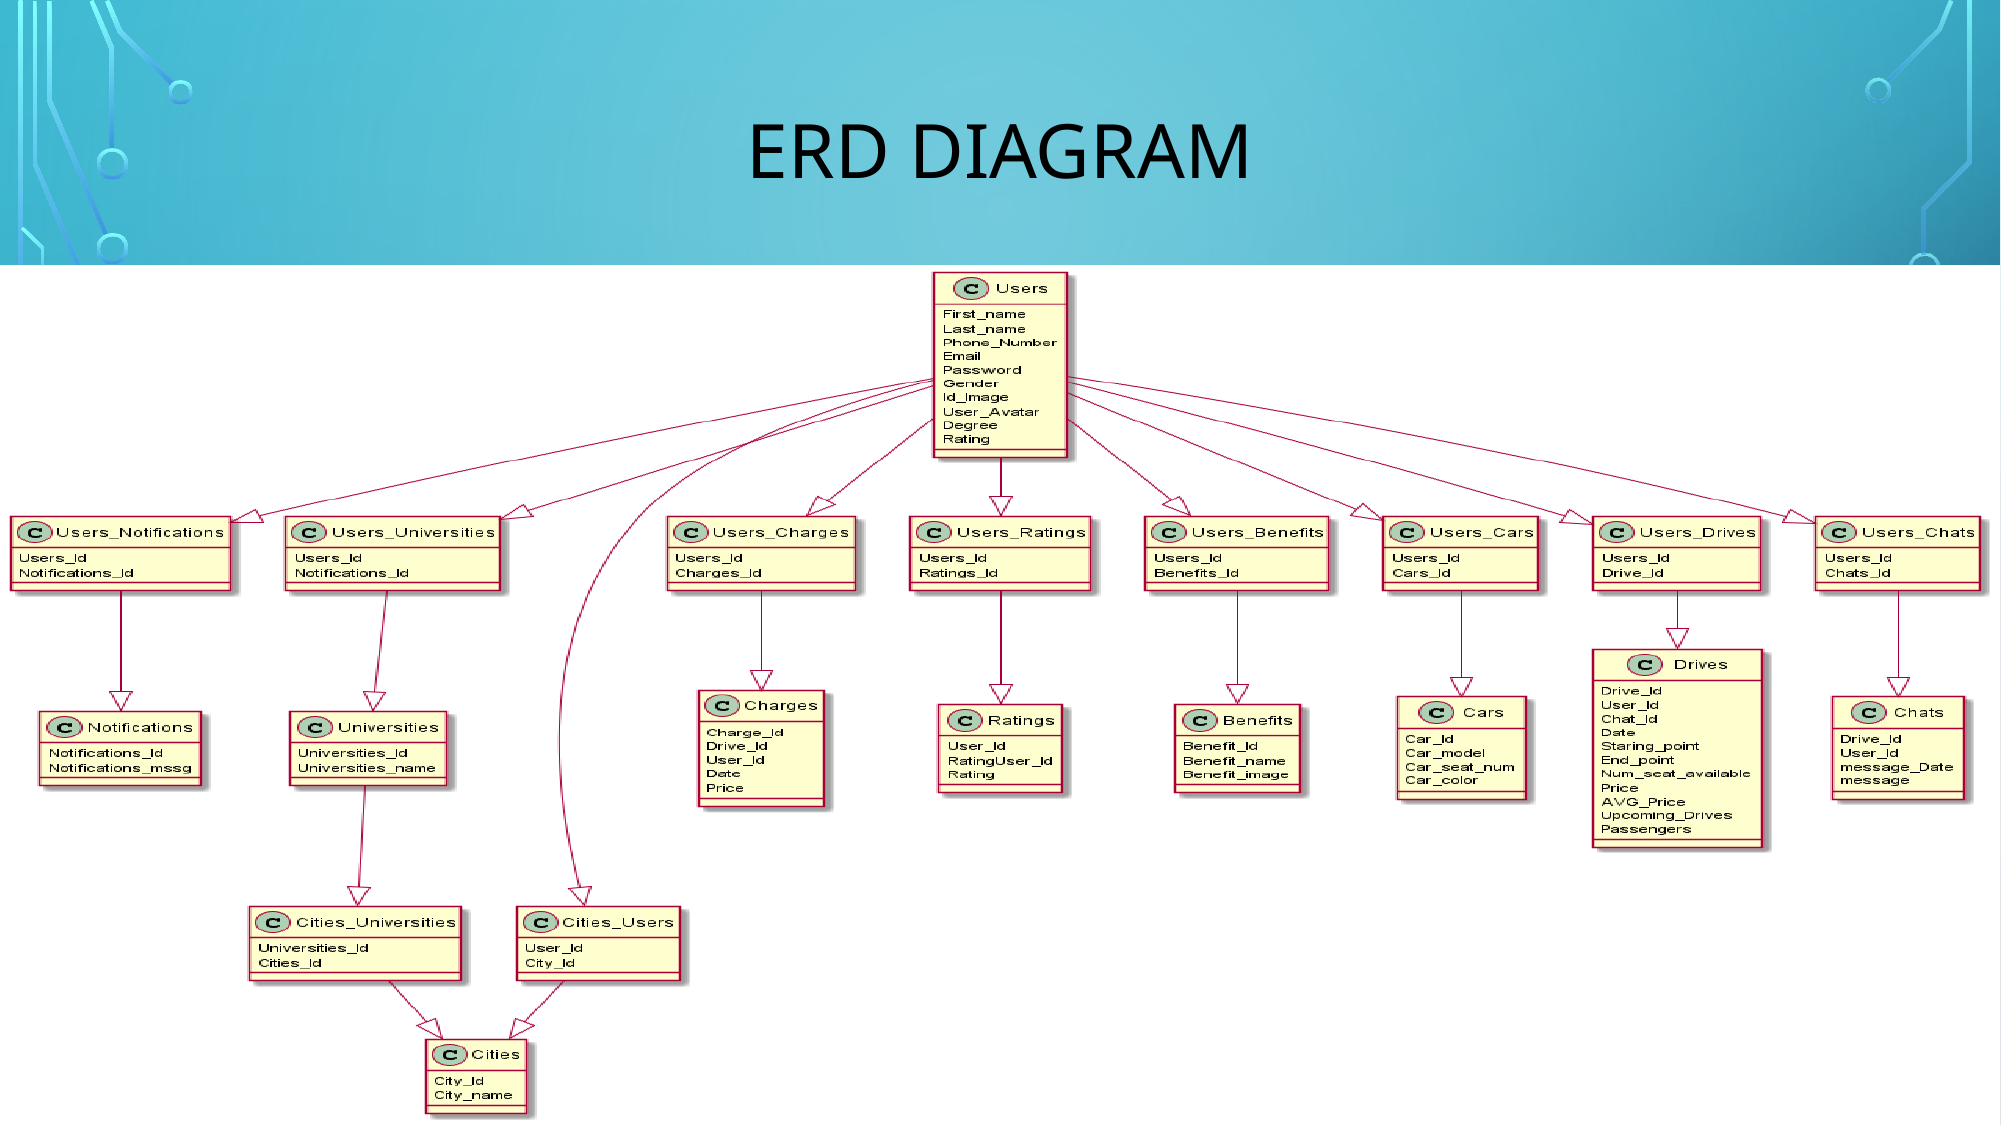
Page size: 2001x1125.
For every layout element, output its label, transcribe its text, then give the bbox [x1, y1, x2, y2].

picture [0, 264, 2000, 1125]
title ERD Diagram [187, 32, 1813, 264]
